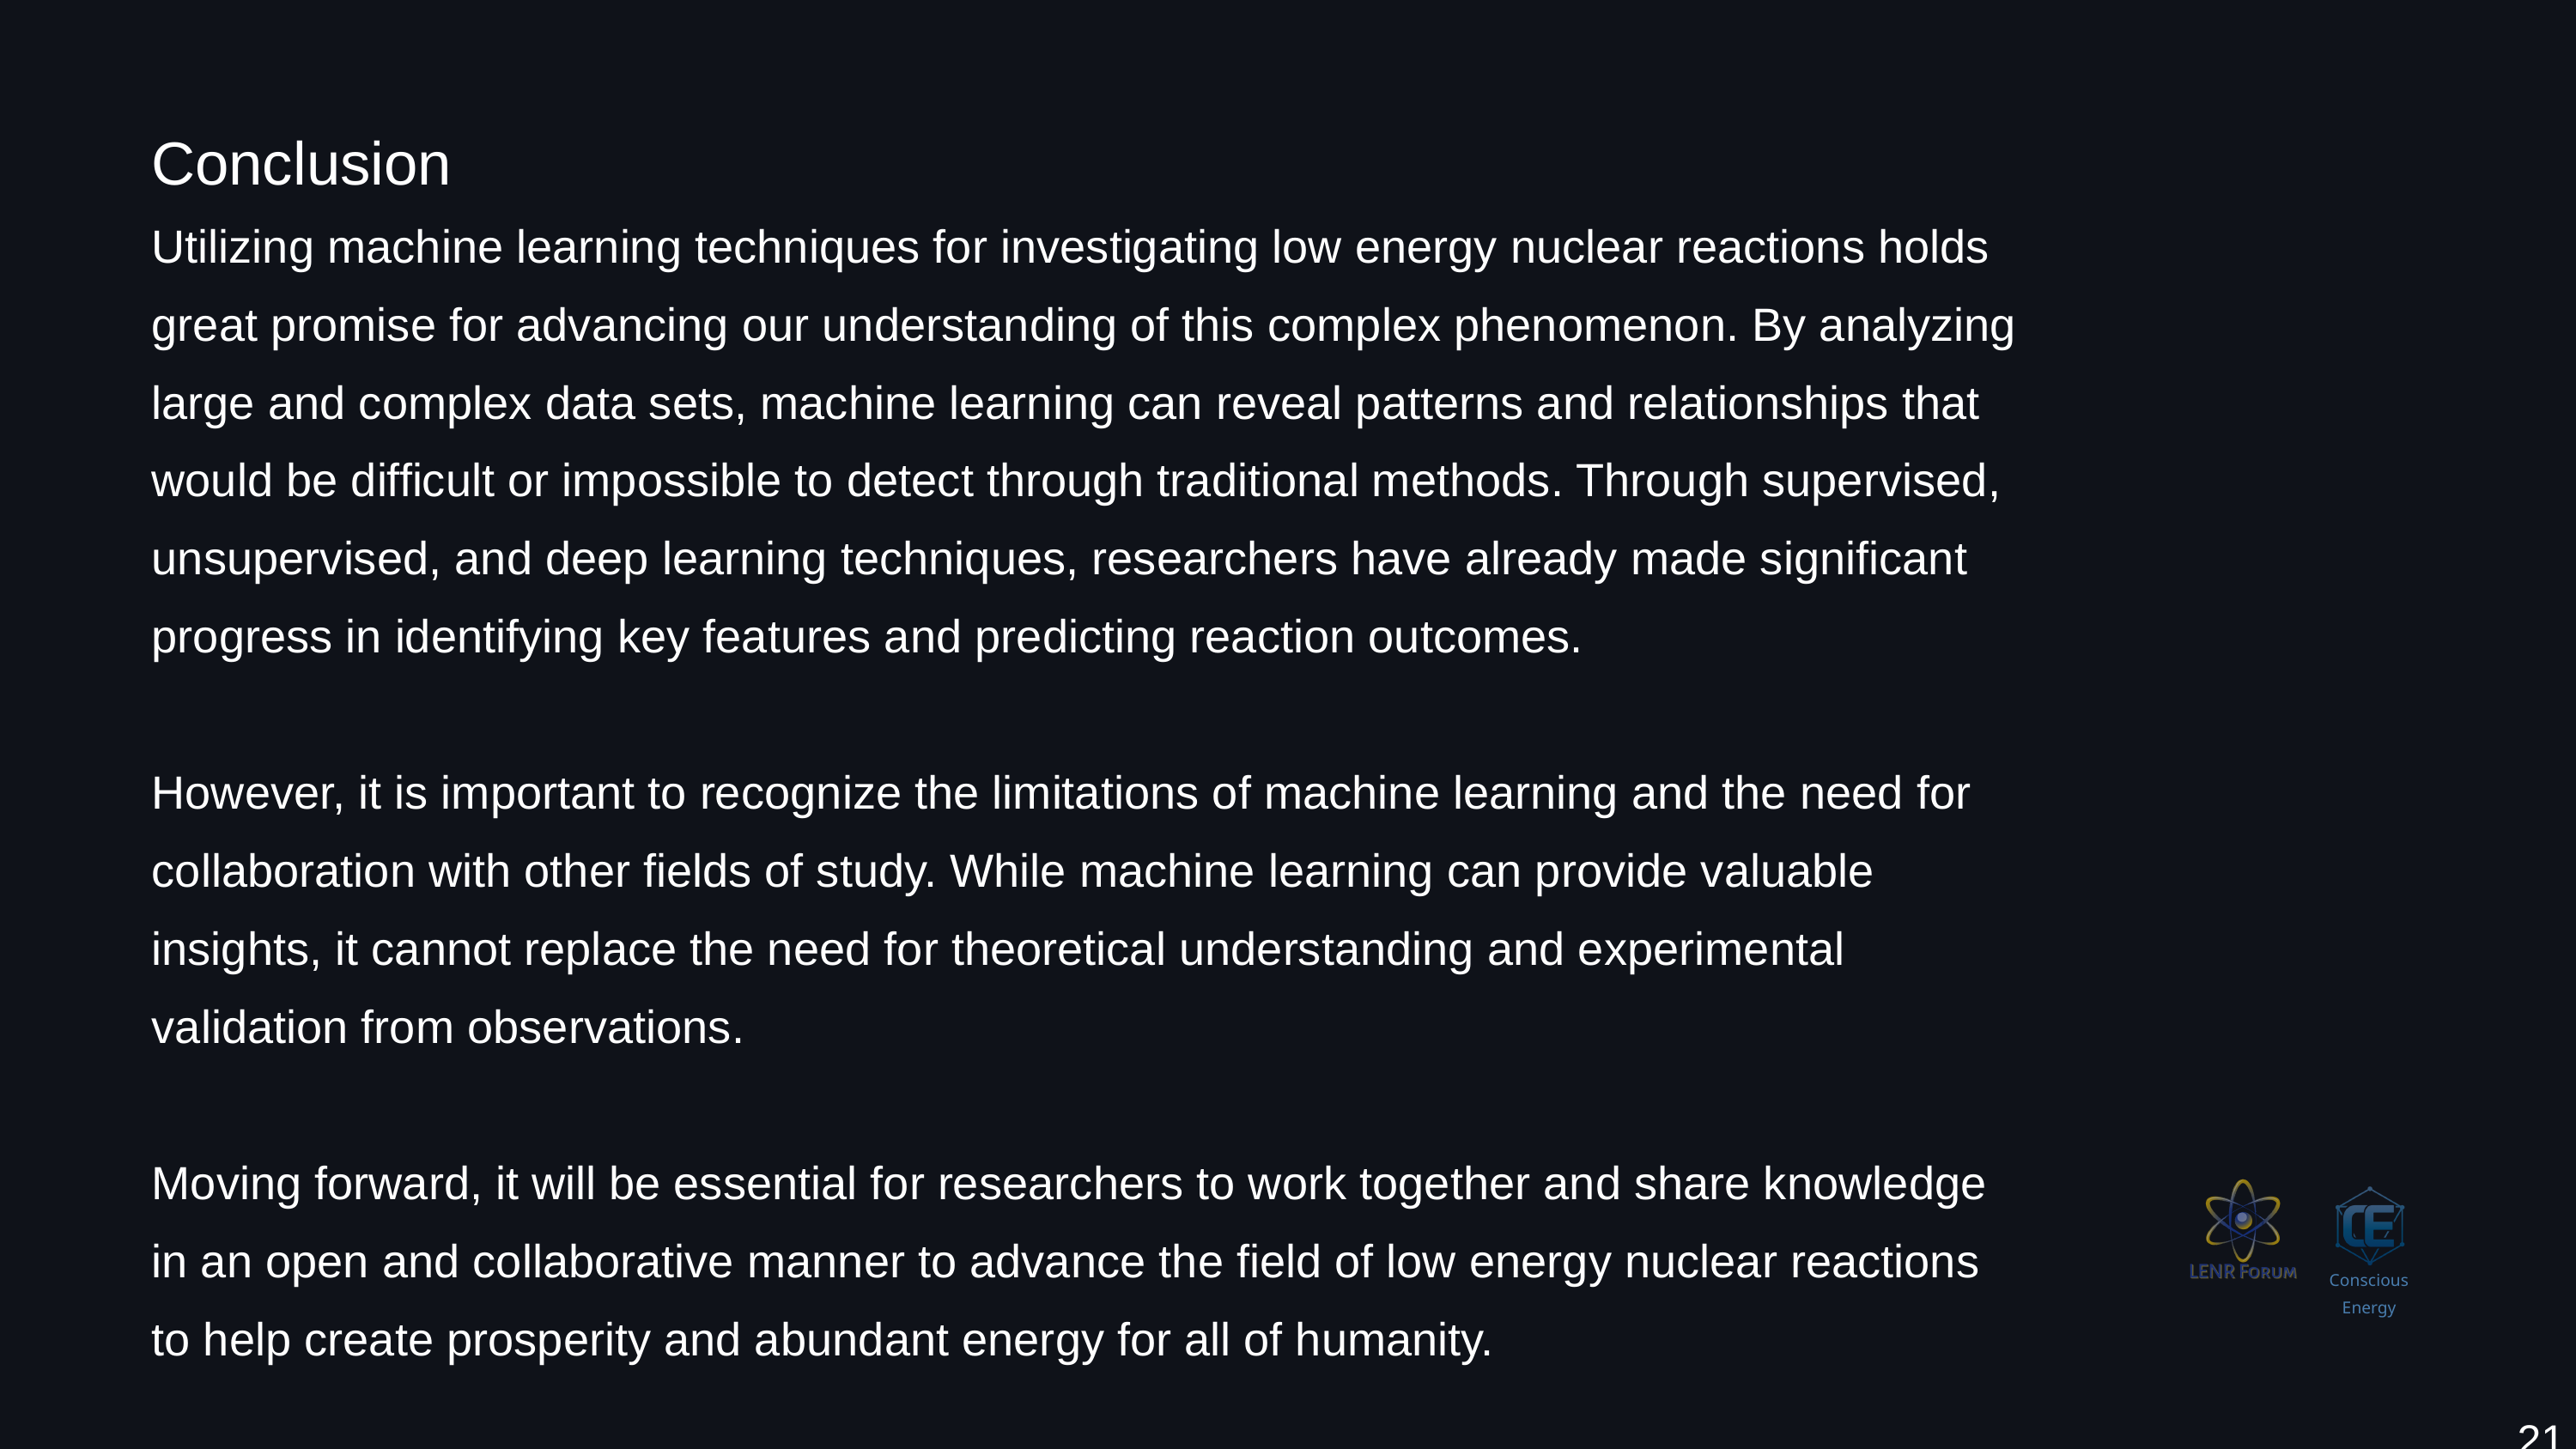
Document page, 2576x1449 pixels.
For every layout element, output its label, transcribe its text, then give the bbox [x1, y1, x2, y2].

text_box [2172, 1173, 2307, 1304]
text_box Conclusion [151, 94, 1288, 194]
text_box Utilizing machine learning techniques for investigating low energy nuclear reactions holds great promise for advancing our understanding of this complex phenomenon. By analyzing large and complex data sets, machine learning can reveal patterns and relationships that would be difficult or impossible to detect through traditional methods. Through supervised, unsupervised, and deep learning techniques, researchers have already made significant progress in identifying key features and predicting reaction outcomes. However, it is important to recognize the limitations of machine learning and the need for collaboration with other fields of study. While machine learning can provide valuable insights, it cannot replace the need for theoretical understanding and experimental validation from observations. Moving forward, it will be essential for researchers to work together and share knowledge in an open and collaborative manner to advance the field of low energy nuclear reactions to help create prosperity and abundant energy for all of humanity. [151, 194, 2025, 1444]
text_box 21 [2506, 1392, 2576, 1449]
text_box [2306, 1179, 2432, 1283]
